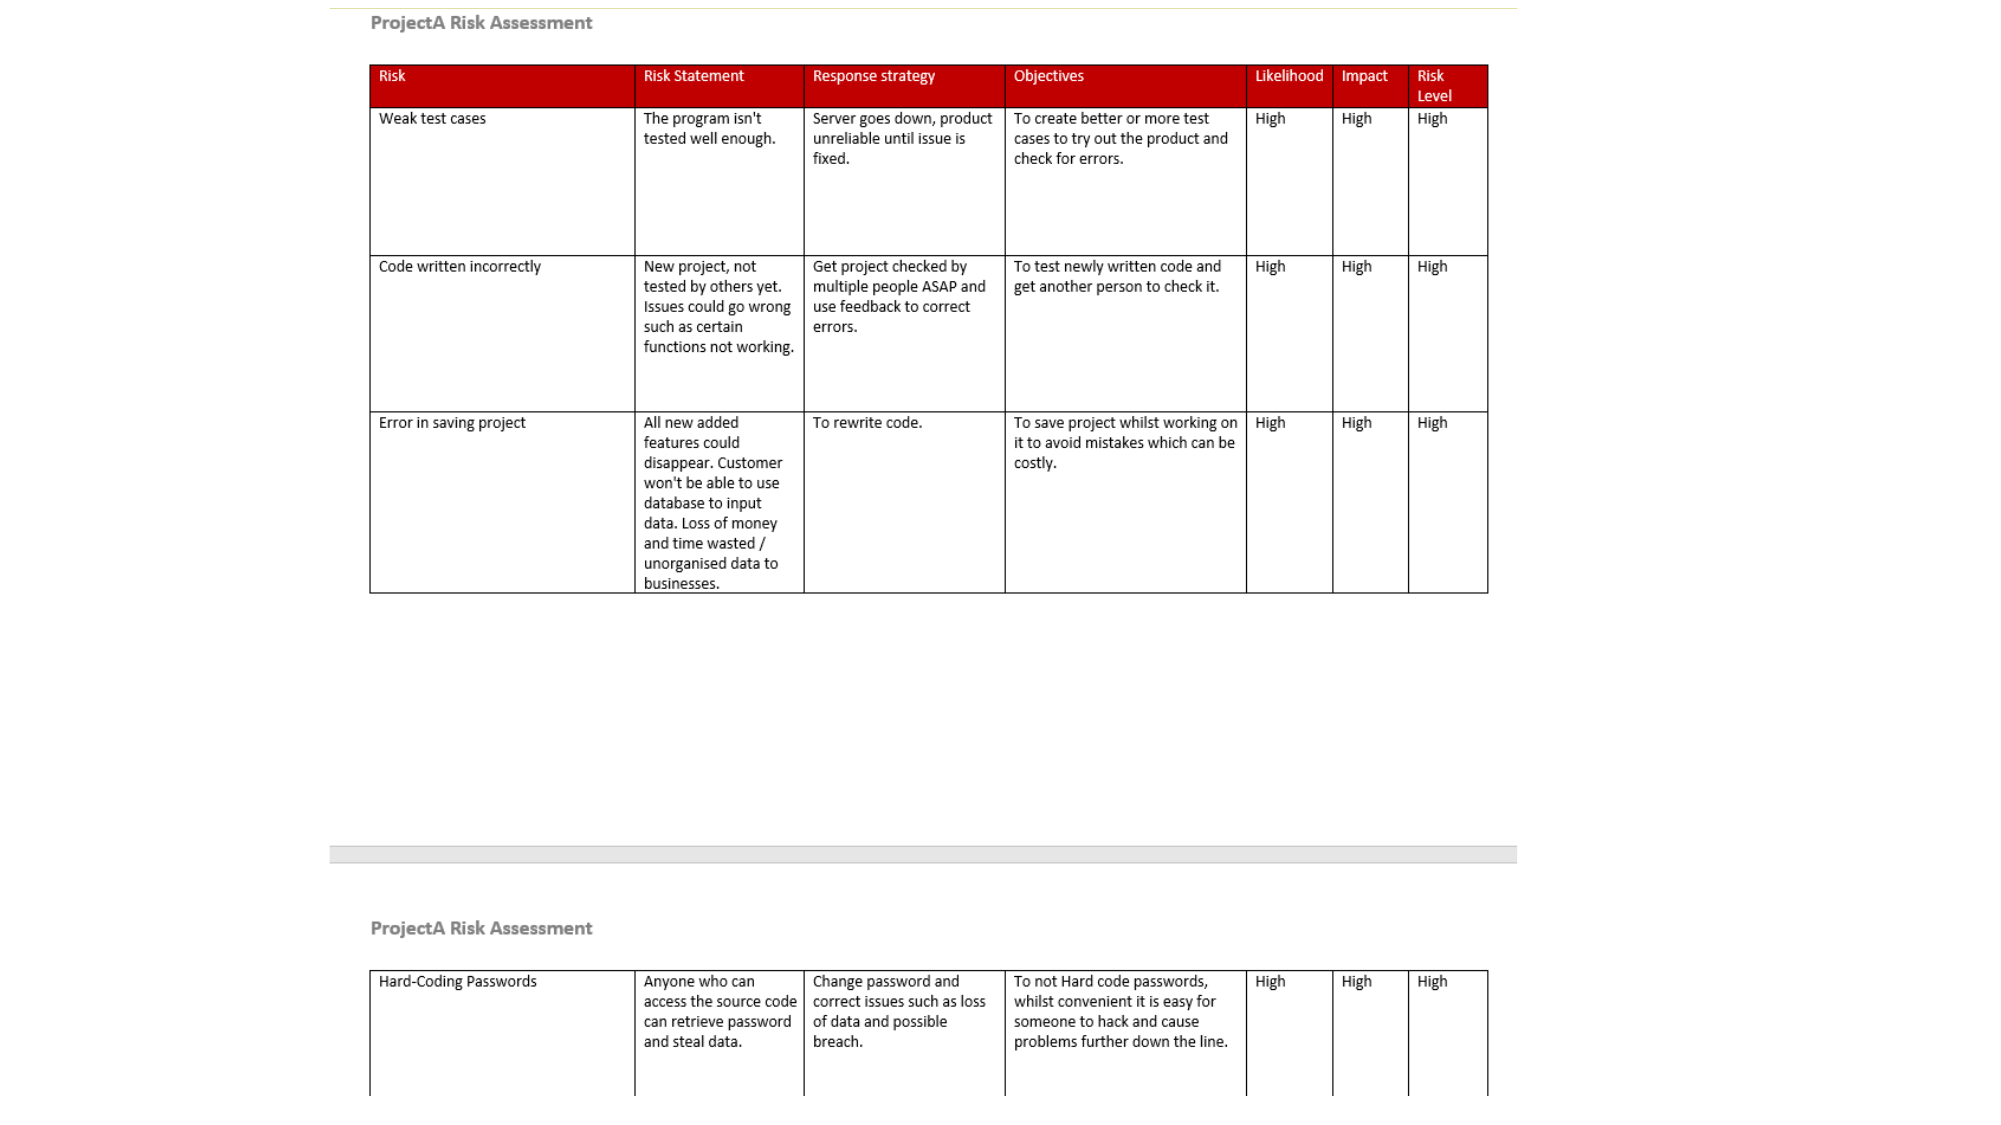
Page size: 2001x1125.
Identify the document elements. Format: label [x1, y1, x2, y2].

picture [329, 8, 1518, 1096]
